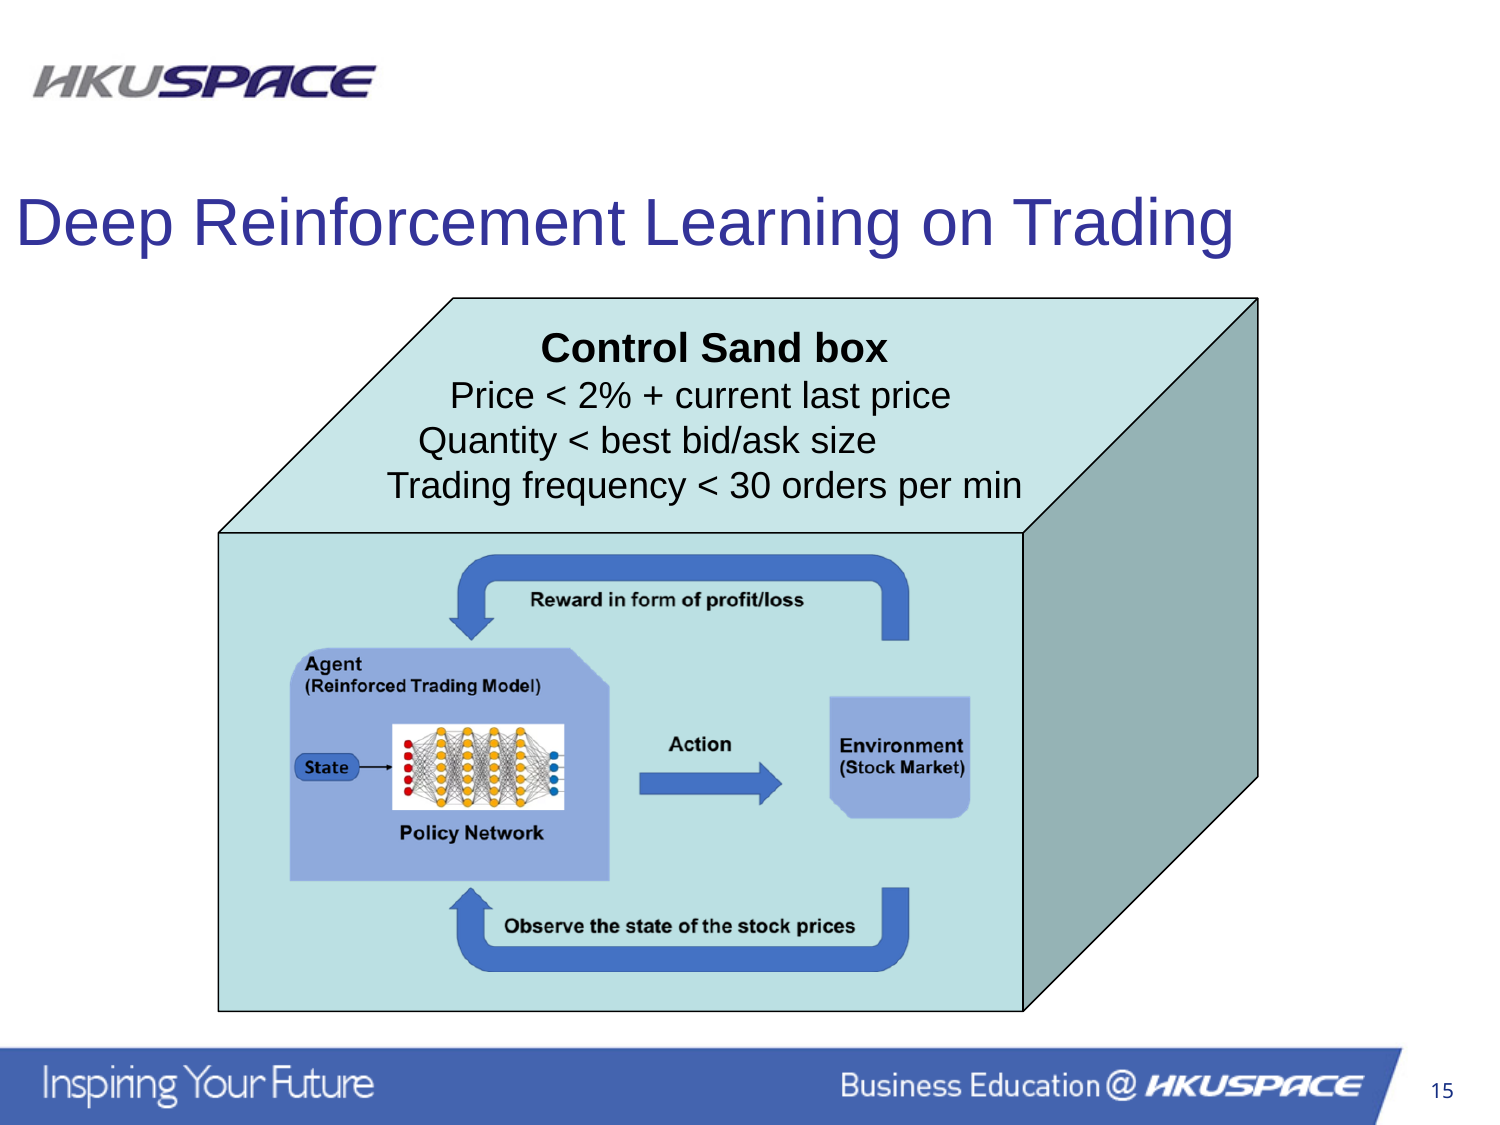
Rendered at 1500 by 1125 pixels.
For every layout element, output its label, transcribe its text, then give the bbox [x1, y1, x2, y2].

slide_number 52 [438, 298, 1257, 497]
text_box [218, 298, 1258, 1012]
title Deep Reinforcement Learning on Trading [0, 101, 1325, 266]
slide_number 52 [219, 380, 1041, 532]
slide_number 15 [1415, 1070, 1499, 1125]
text_box Control Sand box Price < 2% + current last price Quantity < best bid/ask size Trading frequency < 30 orders per min [371, 313, 1058, 514]
picture [0, 0, 1500, 1125]
